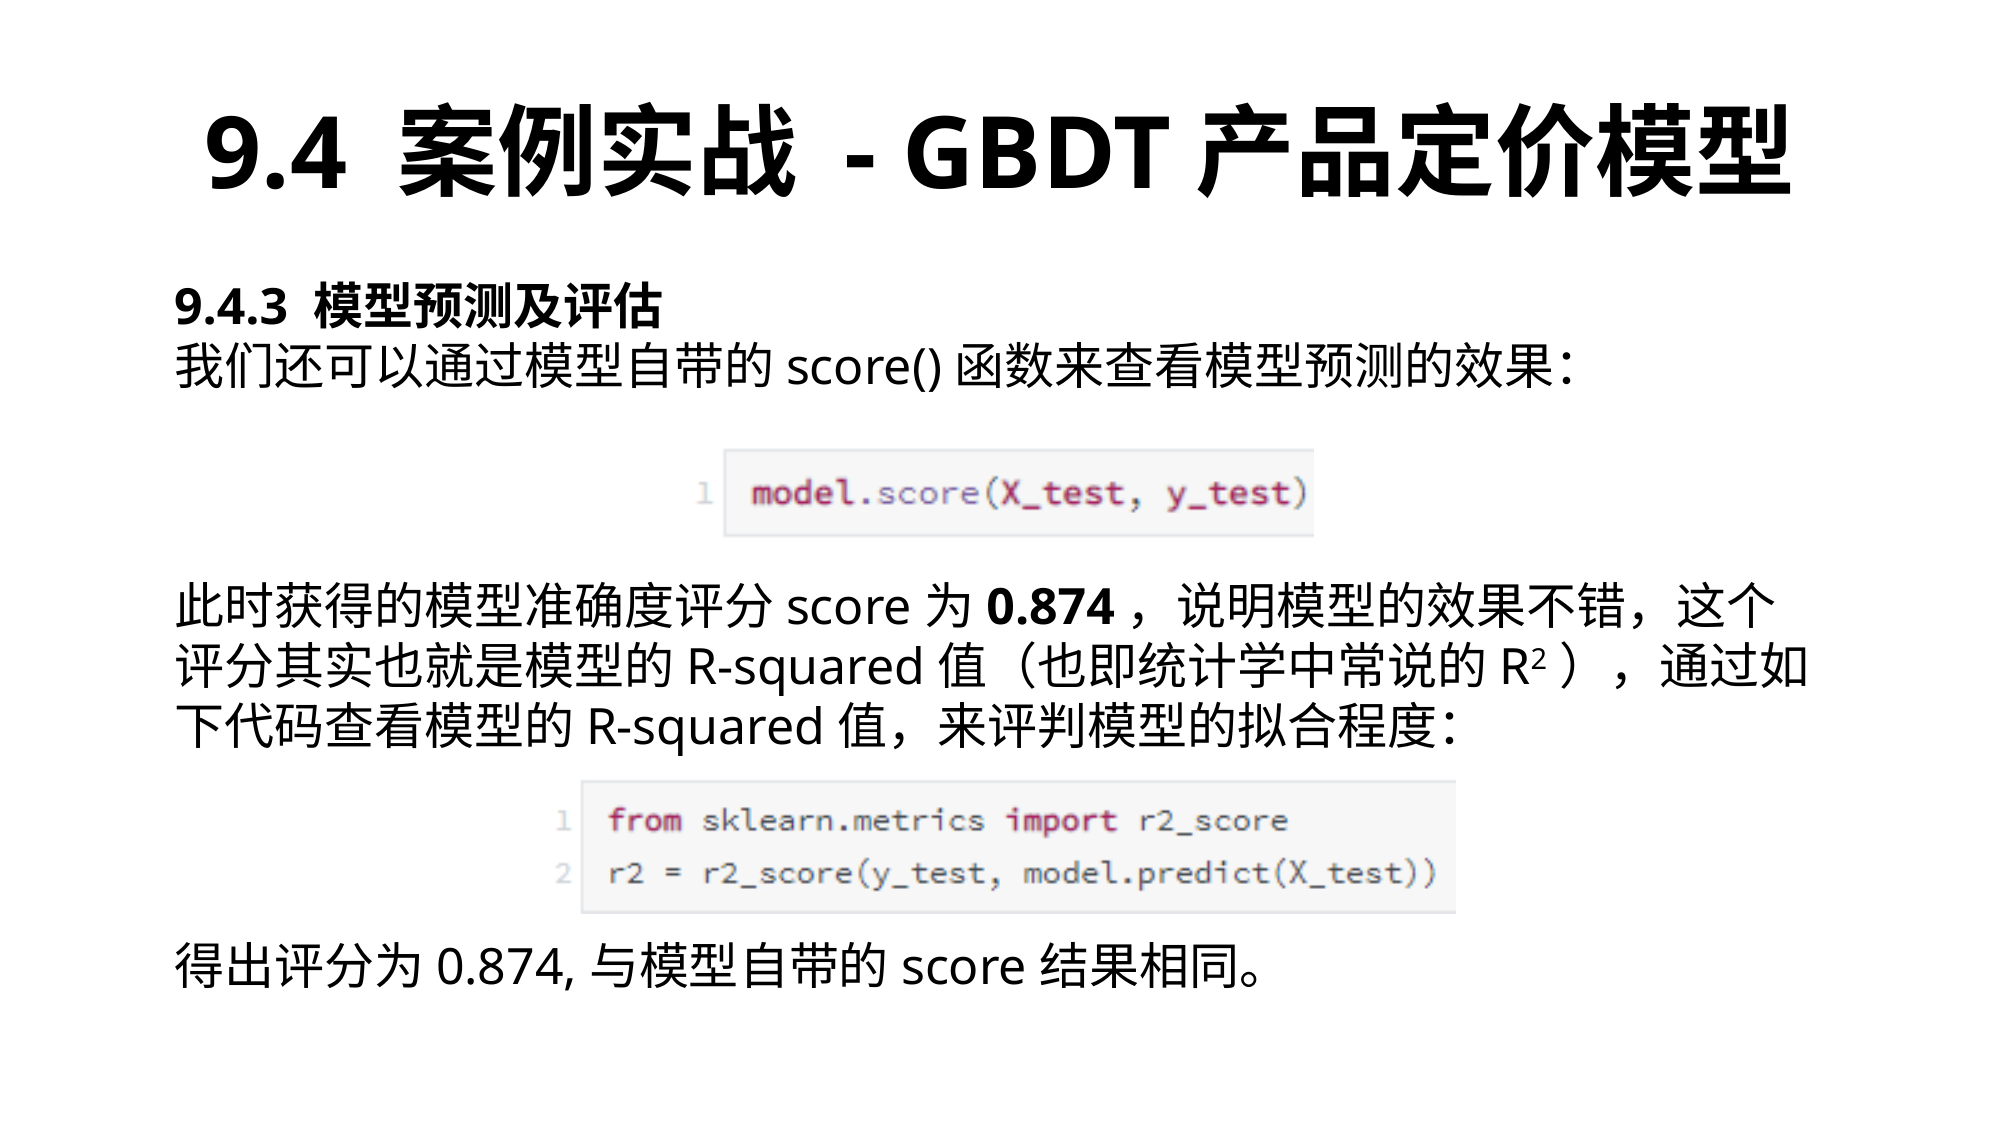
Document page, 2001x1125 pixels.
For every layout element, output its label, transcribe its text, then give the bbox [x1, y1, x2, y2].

text_box 9.4 案例实战 - GBDT产品定价模型 [189, 81, 1811, 217]
text_box 9.4.3 模型预测及评估 我们还可以通过模型自带的score()函数来查看模型预测的效果： 此时获得的模型准确度评分score为0.874，说明模型的效果不错，这个评分其实也就是模型的R-squared值（也即统计学中常说的R2），通过如下代码查看模型的R-squared值，来评判模型的拟合程度： 得出评分为0.874,与模型自带的score结果相同。 [159, 267, 1841, 1002]
picture [686, 436, 1314, 546]
picture [544, 776, 1456, 915]
